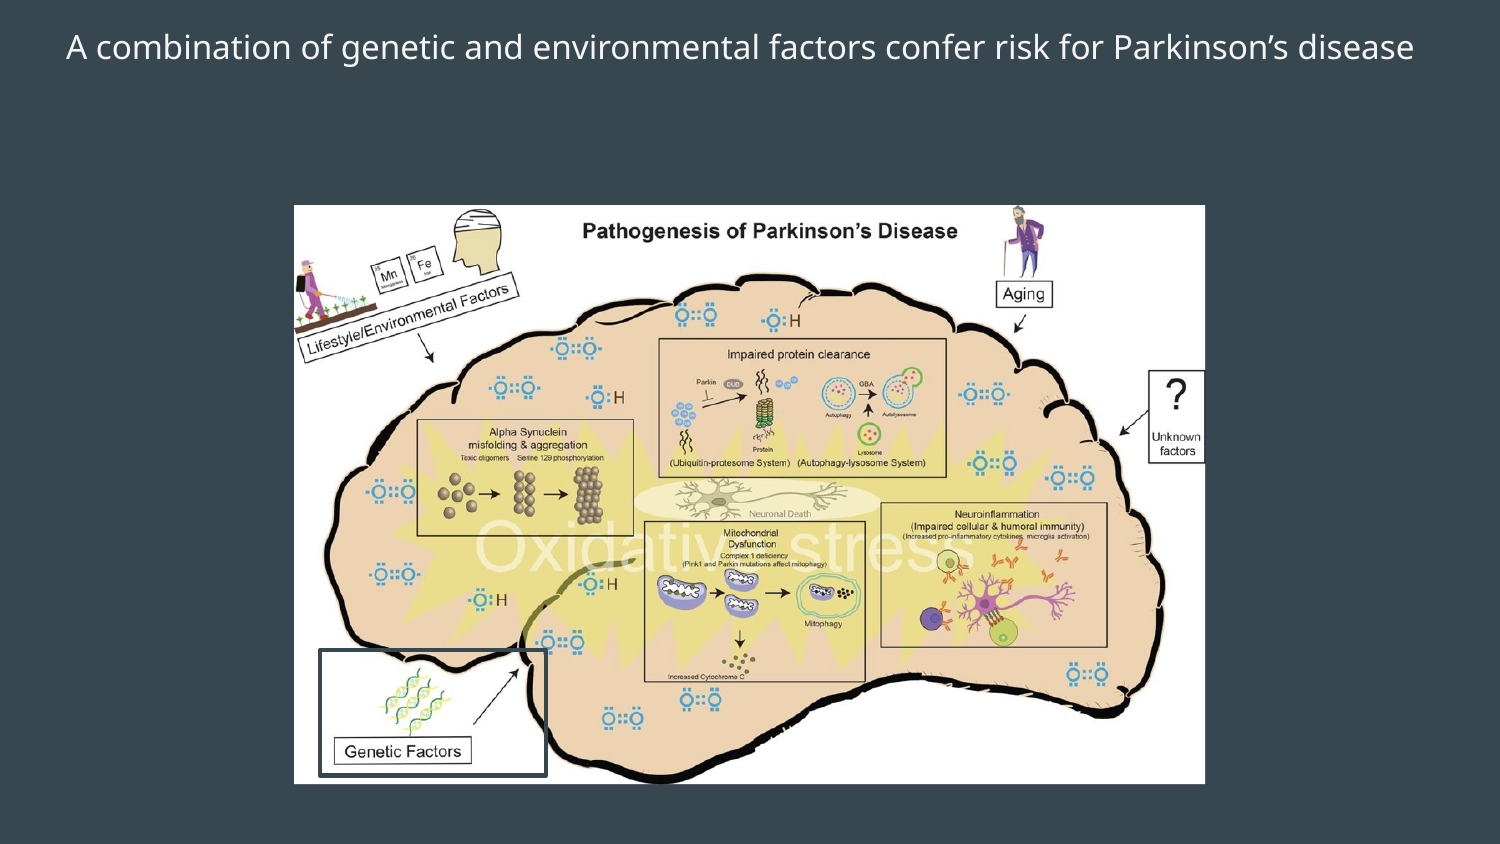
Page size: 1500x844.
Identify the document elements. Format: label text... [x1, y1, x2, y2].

picture [293, 204, 1207, 785]
title A combination of genetic and environmental factors confer risk for Parkinson’s disease [51, 11, 1449, 106]
